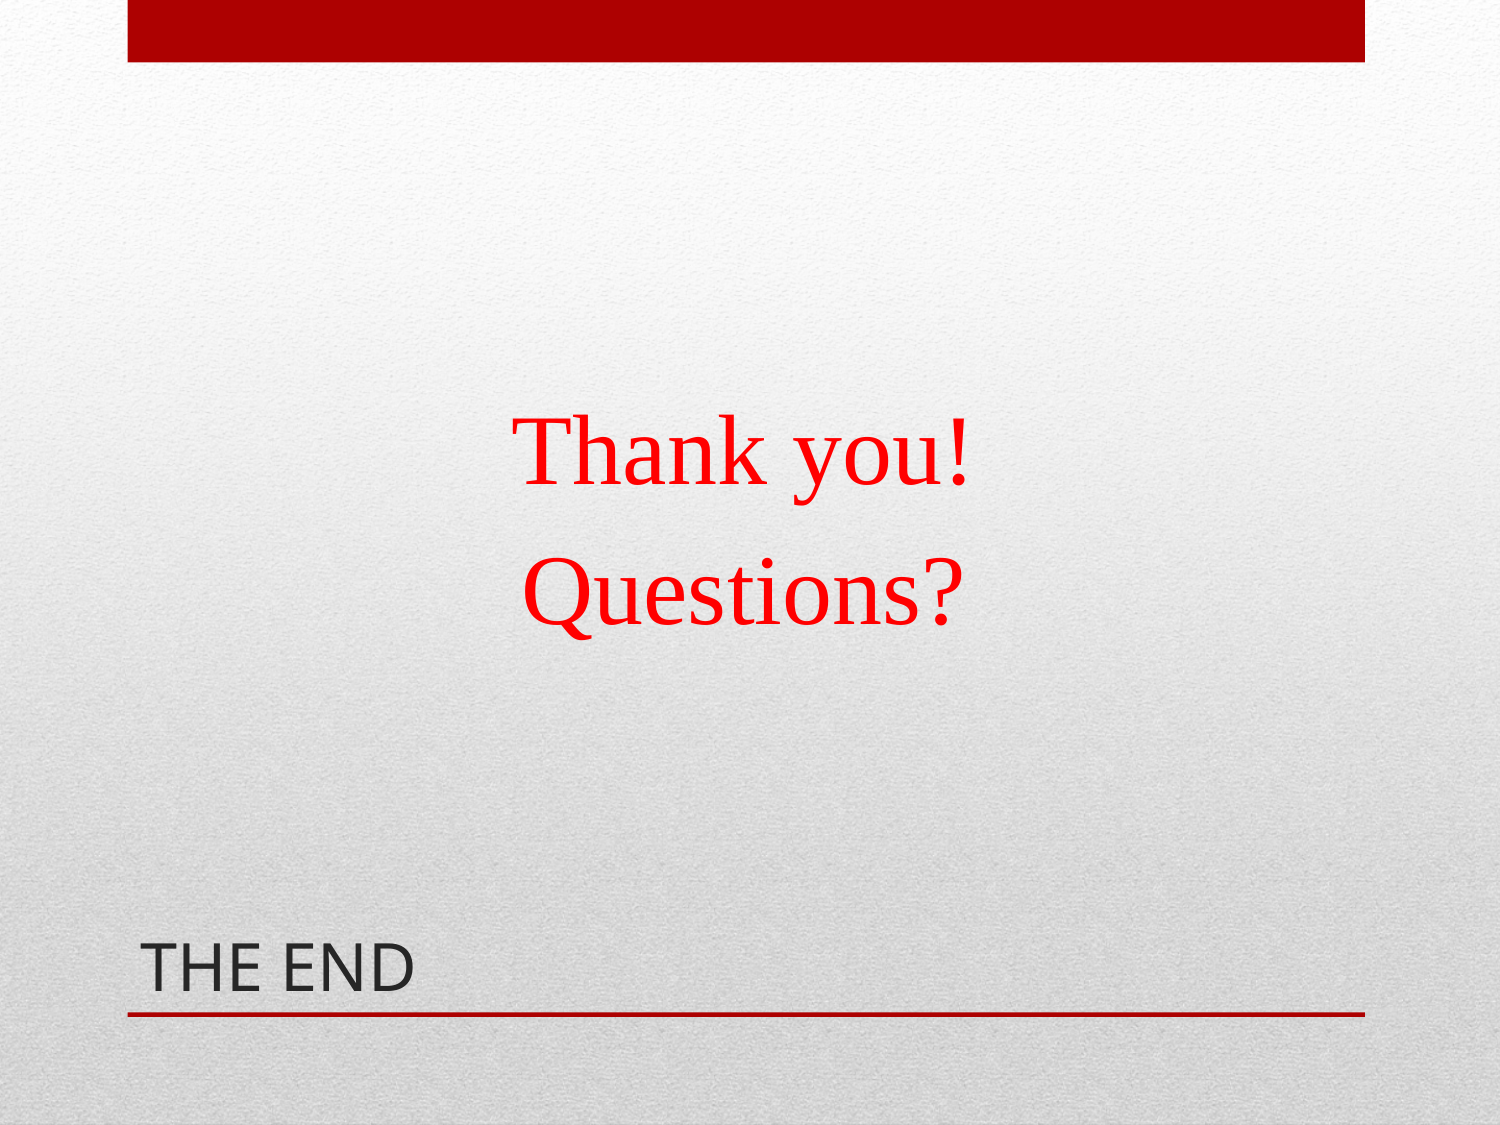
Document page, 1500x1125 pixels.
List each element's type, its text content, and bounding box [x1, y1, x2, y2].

title THE END [125, 917, 1238, 1013]
list Thank you! Questions? [125, 112, 1363, 917]
